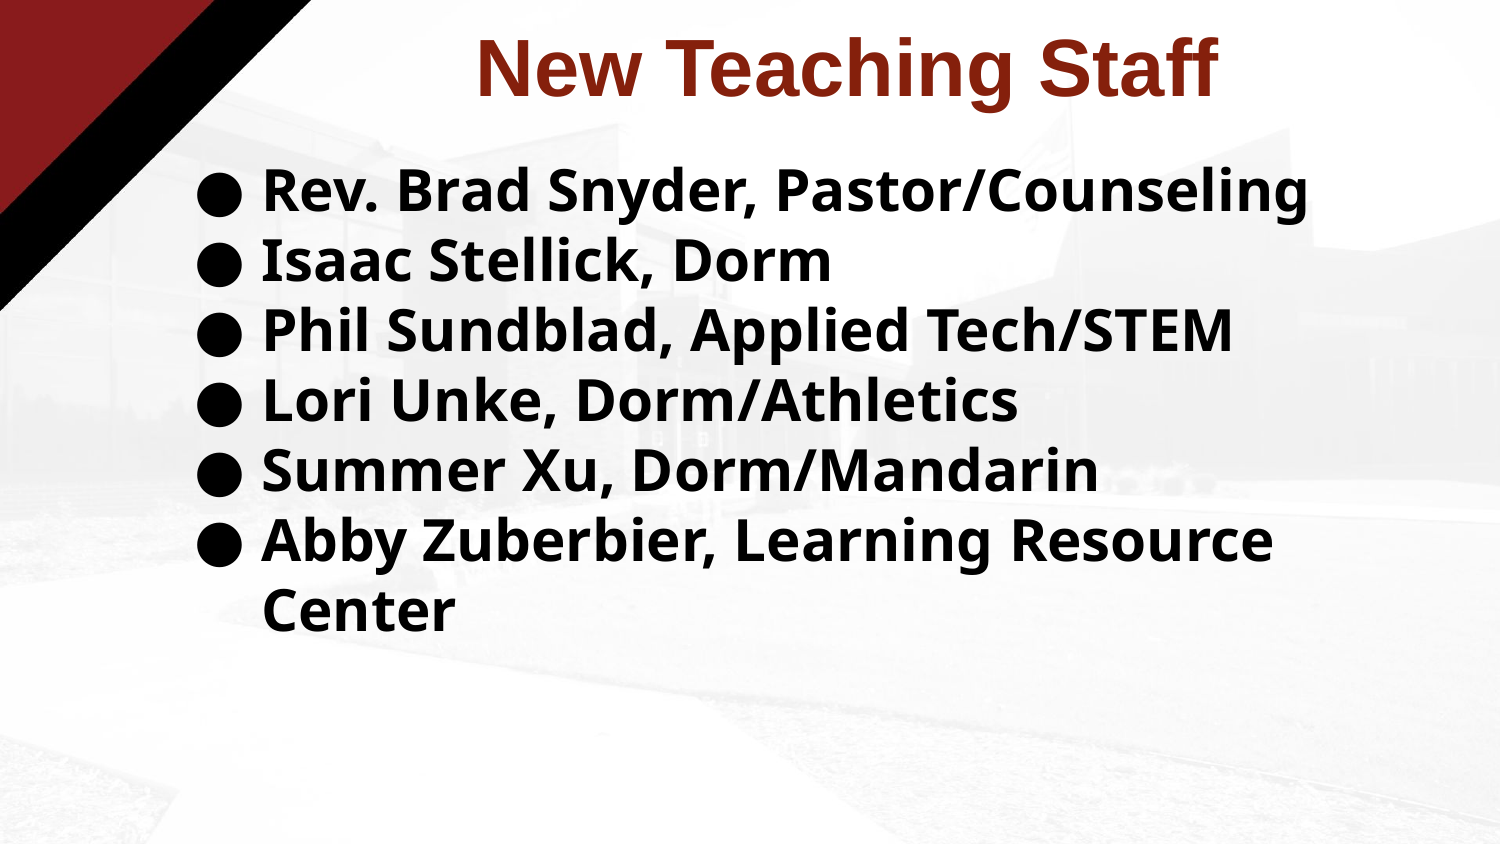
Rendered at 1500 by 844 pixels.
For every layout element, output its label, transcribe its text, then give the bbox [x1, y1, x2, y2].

text_box New Teaching Staff [259, 0, 1436, 151]
text_box Rev. Brad Snyder, Pastor/Counseling Isaac Stellick, Dorm Phil Sundblad, Applied Tech/STEM Lori Unke, Dorm/Athletics Summer Xu, Dorm/Mandarin Abby Zuberbier, Learning Resource Center [171, 138, 1329, 768]
picture [0, 0, 1500, 844]
